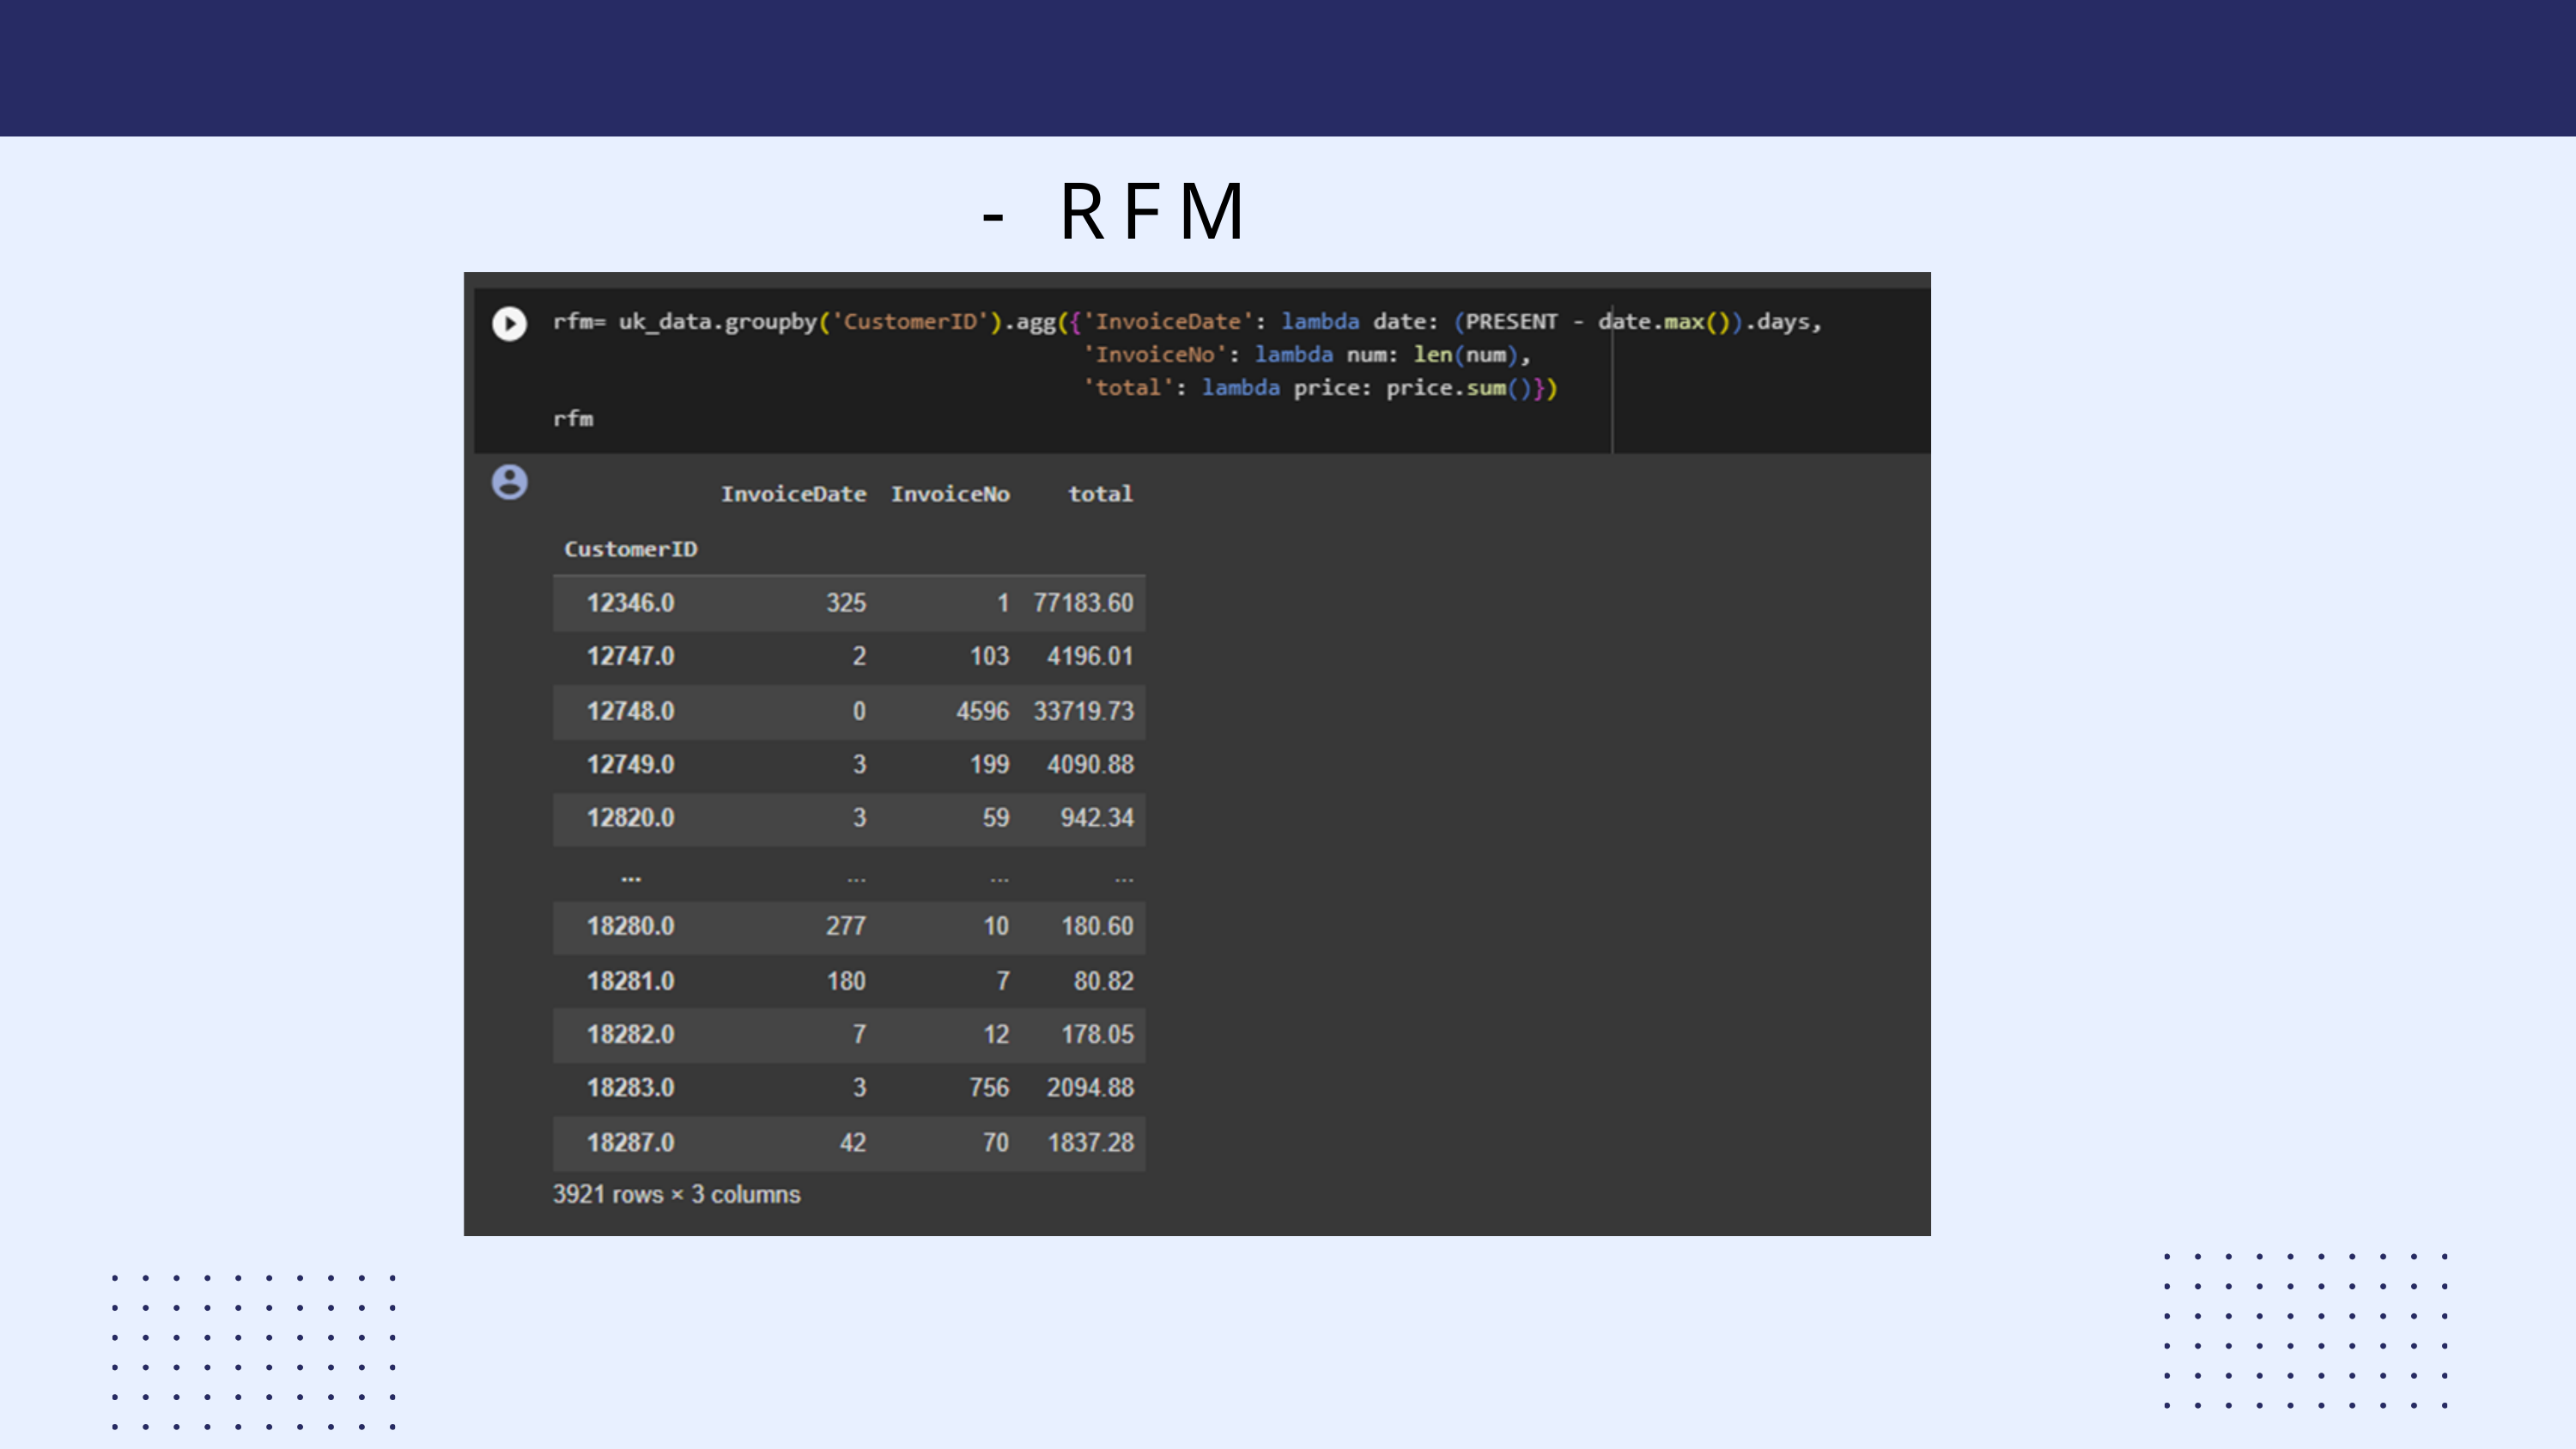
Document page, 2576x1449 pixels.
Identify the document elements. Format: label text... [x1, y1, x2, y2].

text_box [2164, 1253, 2448, 1409]
text_box [112, 1275, 396, 1430]
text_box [0, 0, 2576, 137]
text_box - RFM [975, 147, 1254, 255]
text_box [464, 272, 1931, 1236]
